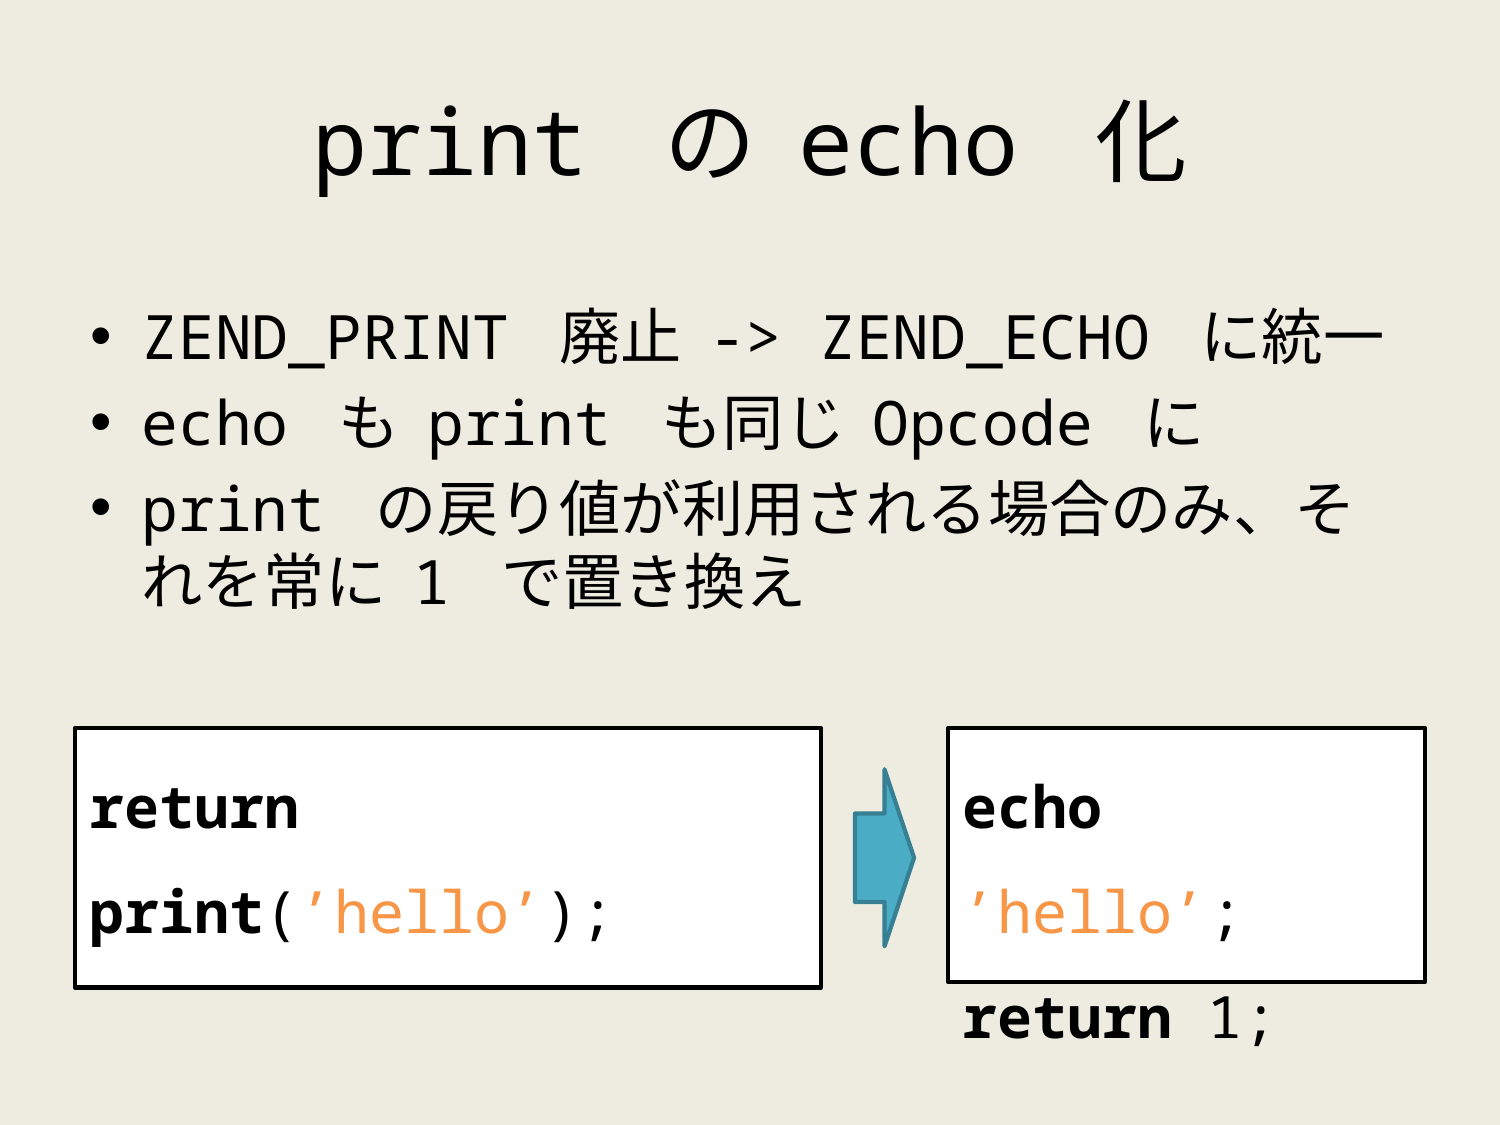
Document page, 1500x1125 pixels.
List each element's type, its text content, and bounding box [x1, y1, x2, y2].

list ZEND_PRINT 廃止 -> ZEND_ECHO に統一 echo も print も同じ Opcode に print の戻り値が利用される場合のみ、それを常に 1 で置き換え [75, 290, 1425, 693]
text_box return print(’hello’); [73, 726, 823, 990]
text_box [852, 767, 917, 949]
title print の echo 化 [75, 45, 1425, 233]
text_box echo ’hello’; return 1; [946, 726, 1427, 984]
